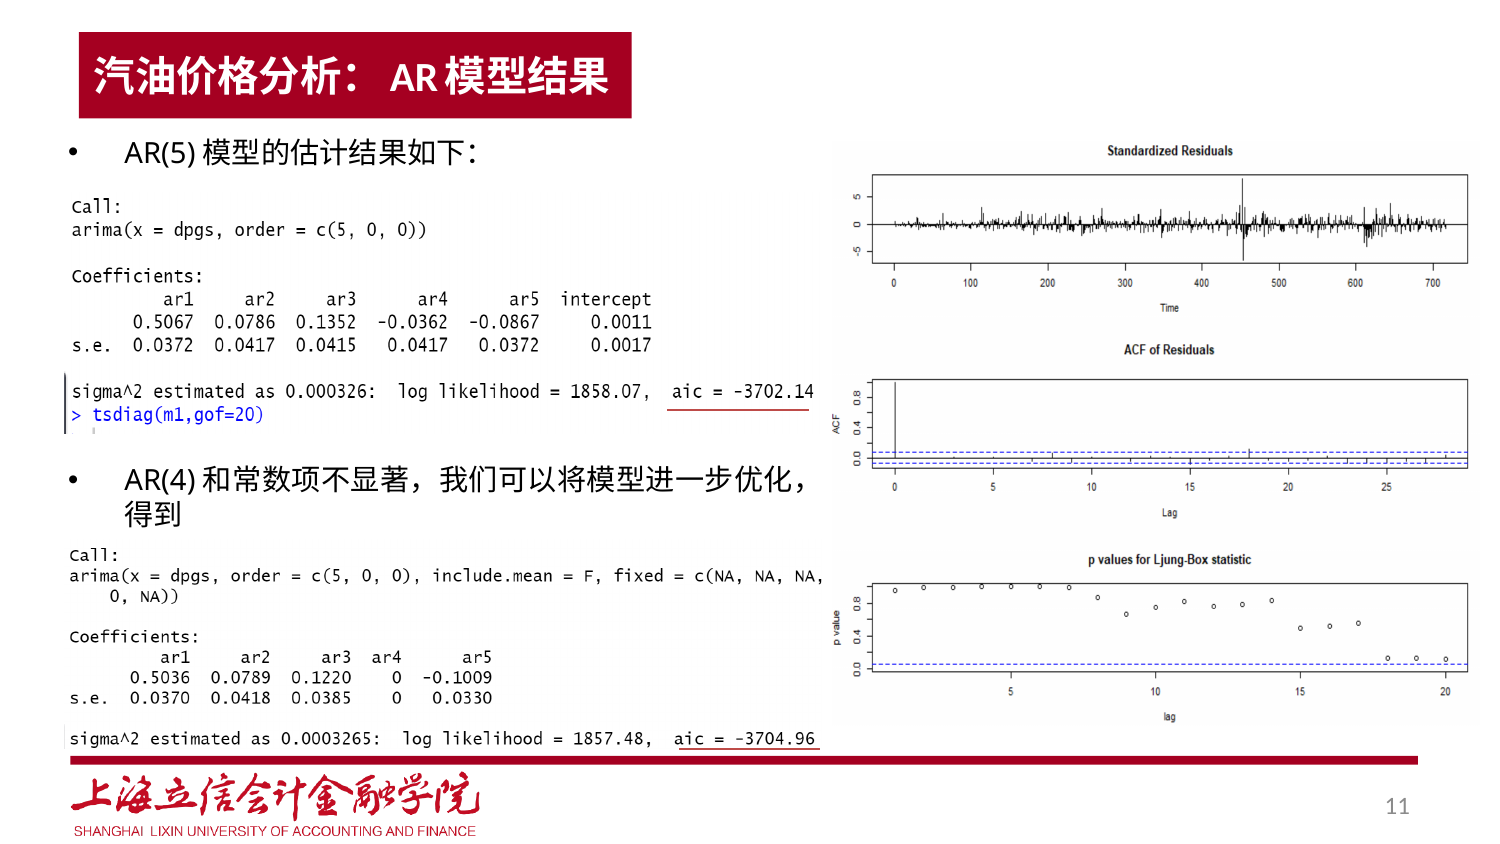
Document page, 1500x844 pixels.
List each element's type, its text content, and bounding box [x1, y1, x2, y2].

picture [63, 192, 821, 434]
text_box 汽油价格分析：AR模型结果 [77, 30, 634, 120]
list AR(5)模型的估计结果如下： AR(4)和常数项不显著，我们可以将模型进一步优化，得到 [53, 126, 809, 741]
picture [832, 141, 1480, 726]
picture [64, 765, 487, 844]
picture [63, 539, 822, 750]
slide_number 11 [1074, 782, 1425, 827]
